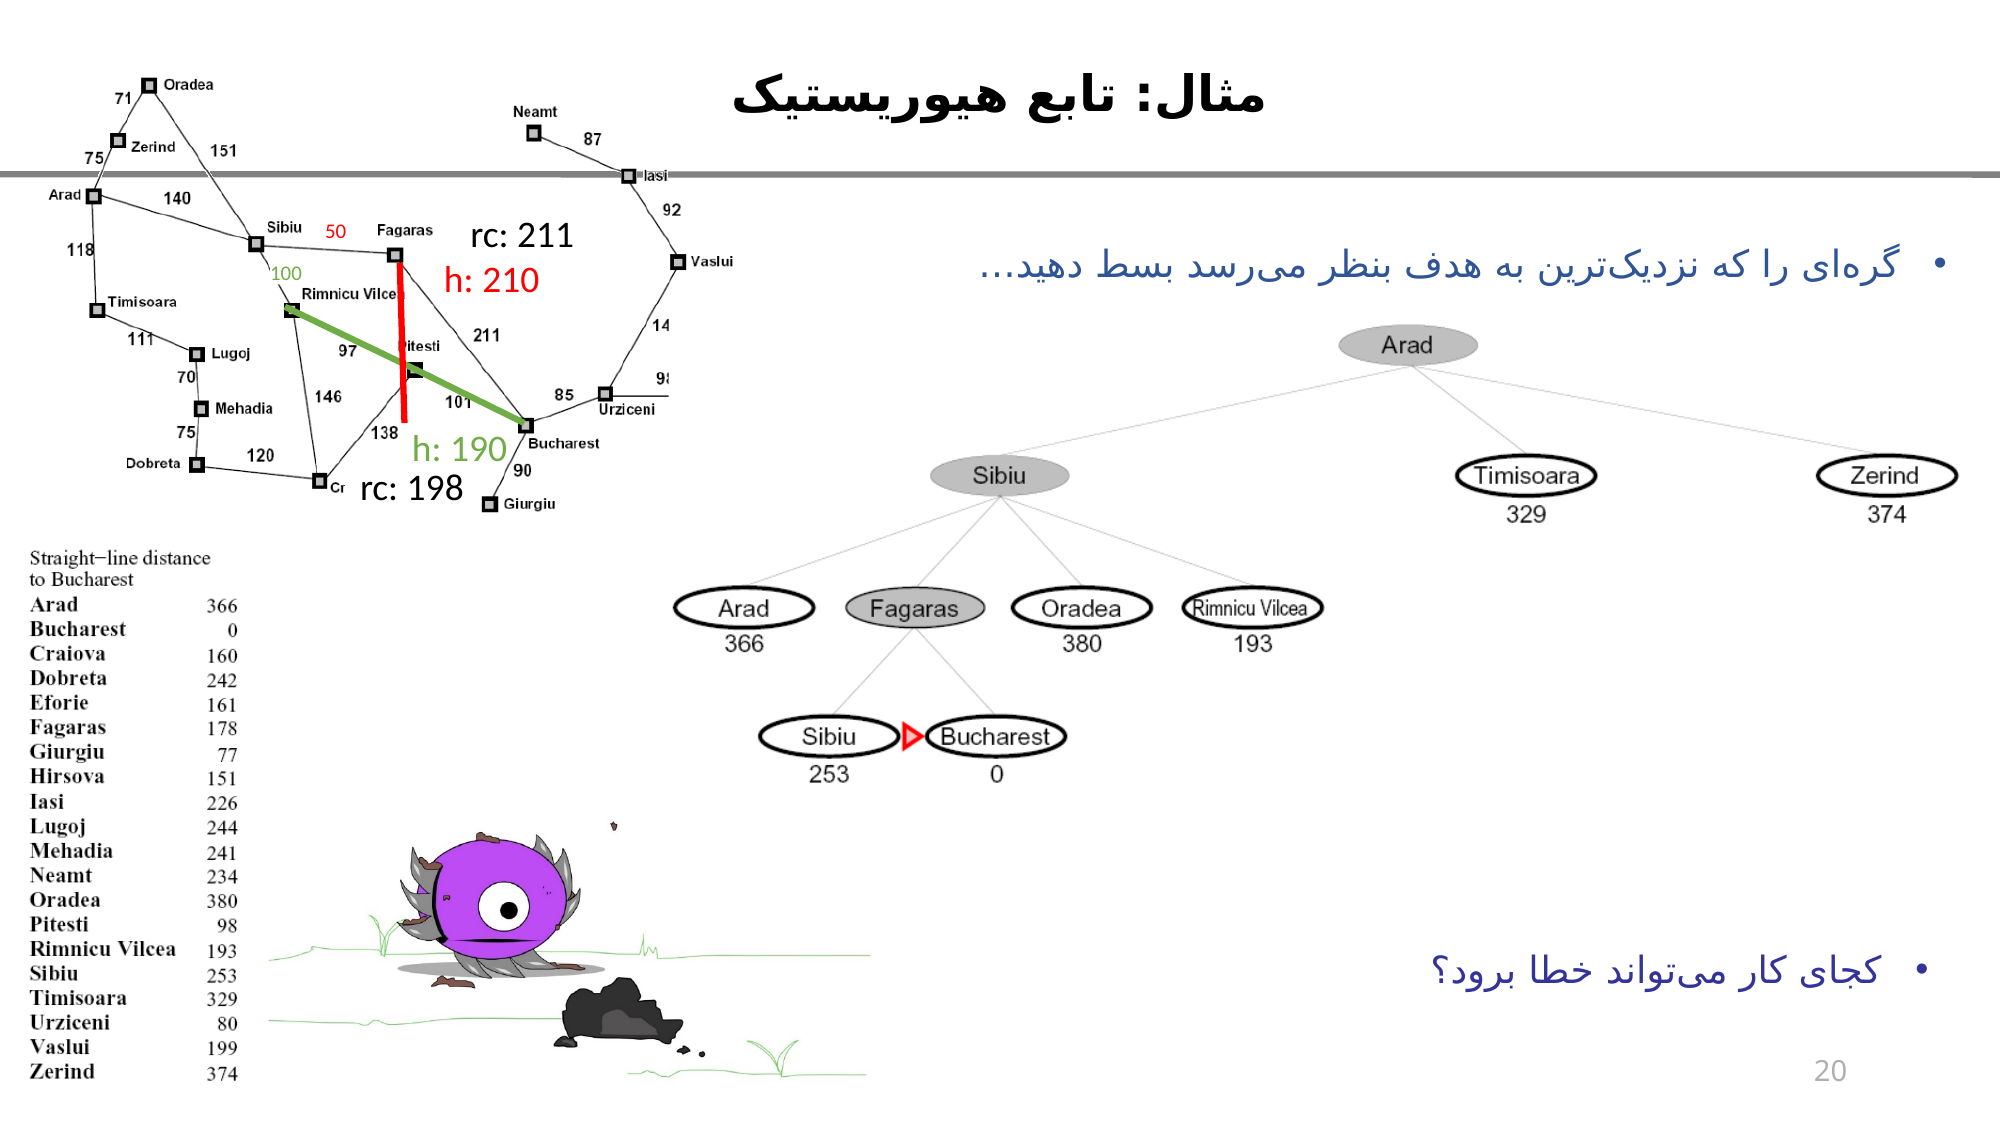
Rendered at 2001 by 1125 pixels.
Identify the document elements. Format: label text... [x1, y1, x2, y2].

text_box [399, 262, 525, 423]
text_box گره‌ای را که نزدیک‌ترین به هدف بنظر می‌رسد بسط دهید… [947, 232, 1962, 293]
picture [268, 797, 871, 1112]
text_box کجای کار می‌تواند خطا برود؟ [929, 915, 1944, 998]
slide_number 20 [1412, 1042, 1863, 1103]
picture [11, 538, 251, 1100]
picture [33, 56, 1967, 793]
list مثال: تابع هیوریستیک [109, 24, 1891, 167]
